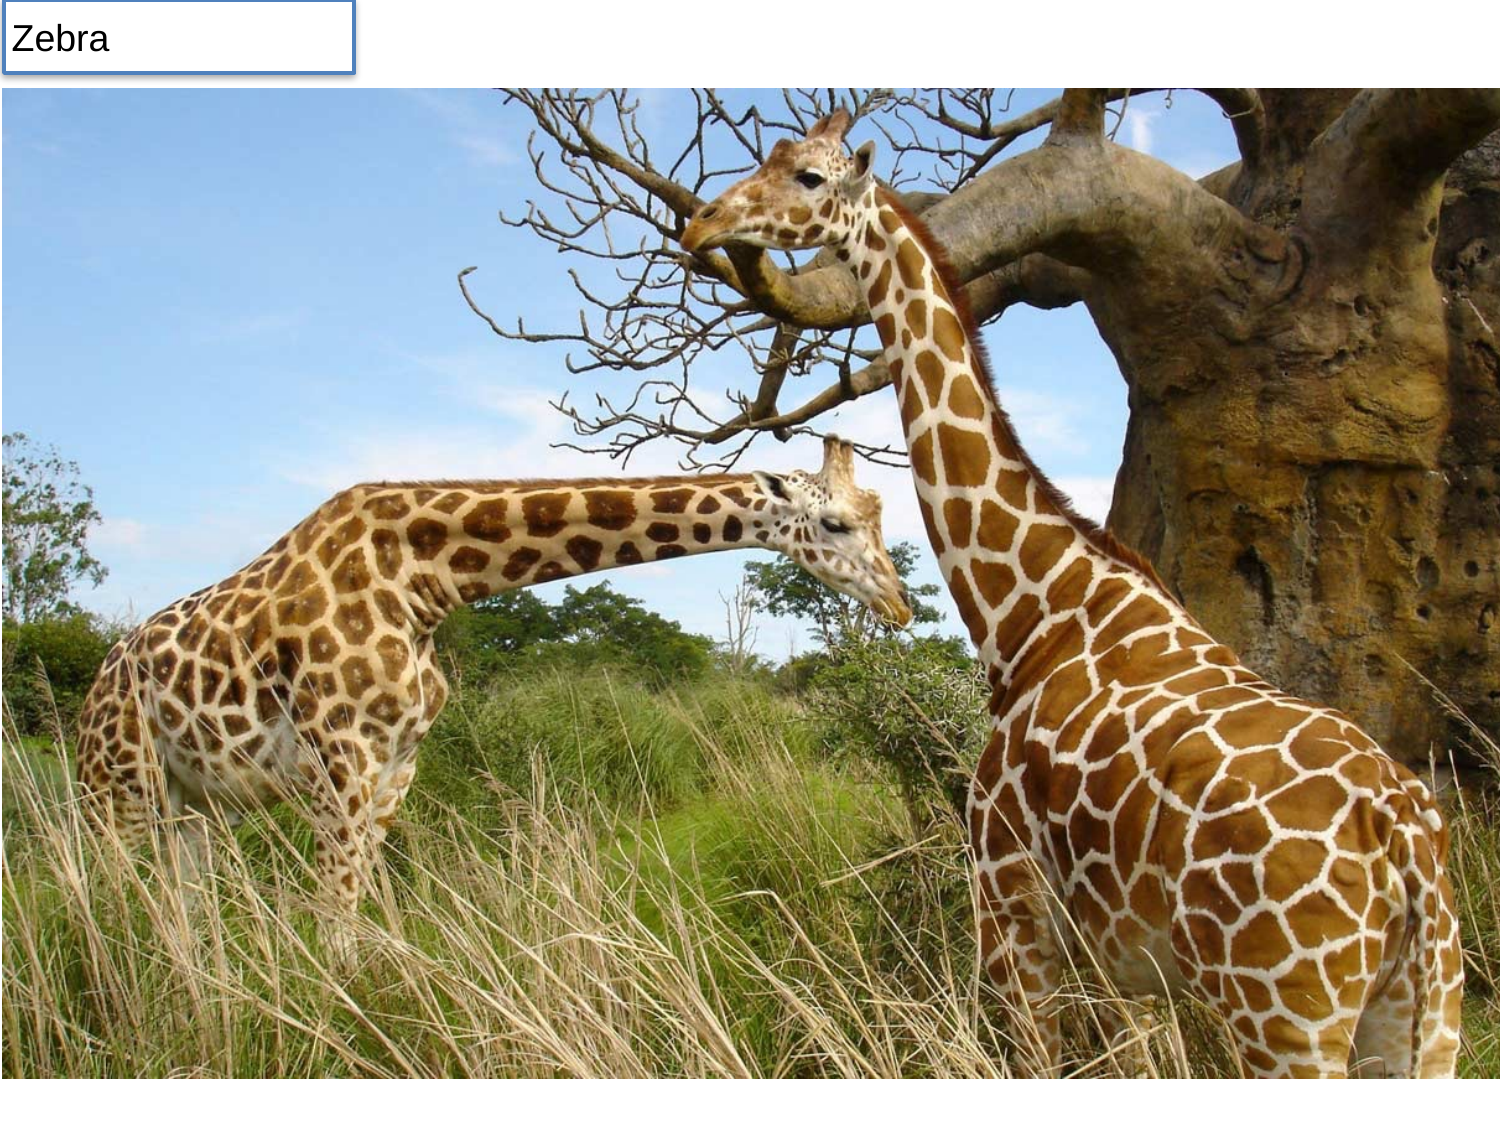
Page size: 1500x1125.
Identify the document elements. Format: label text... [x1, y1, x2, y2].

picture [2, 88, 1500, 1079]
text_box Zebra [4, 0, 355, 73]
